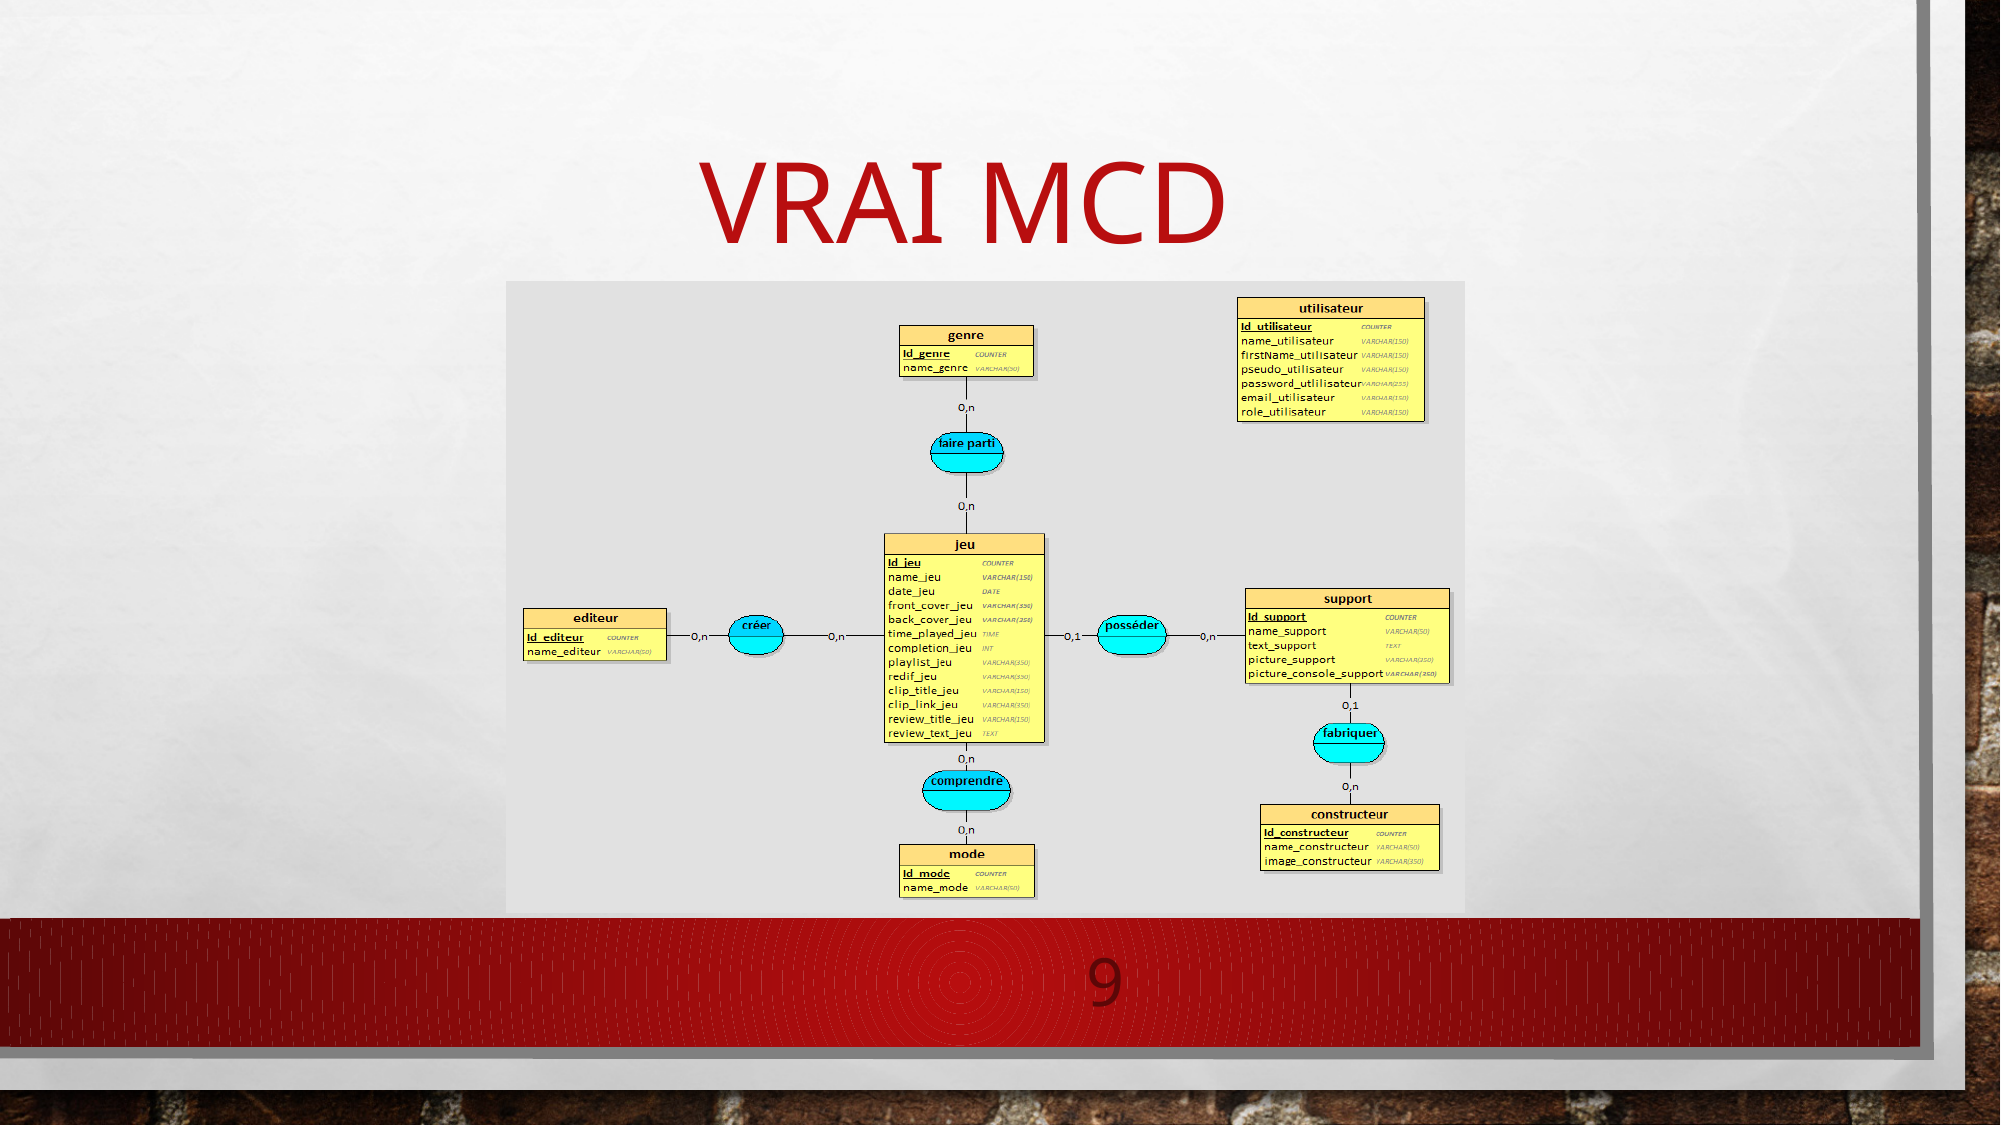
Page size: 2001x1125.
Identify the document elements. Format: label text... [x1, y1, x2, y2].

slide_number 9 [1031, 944, 1181, 1027]
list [505, 281, 1465, 914]
title Vrai MCD [112, 112, 1818, 302]
picture [0, 0, 2000, 1125]
